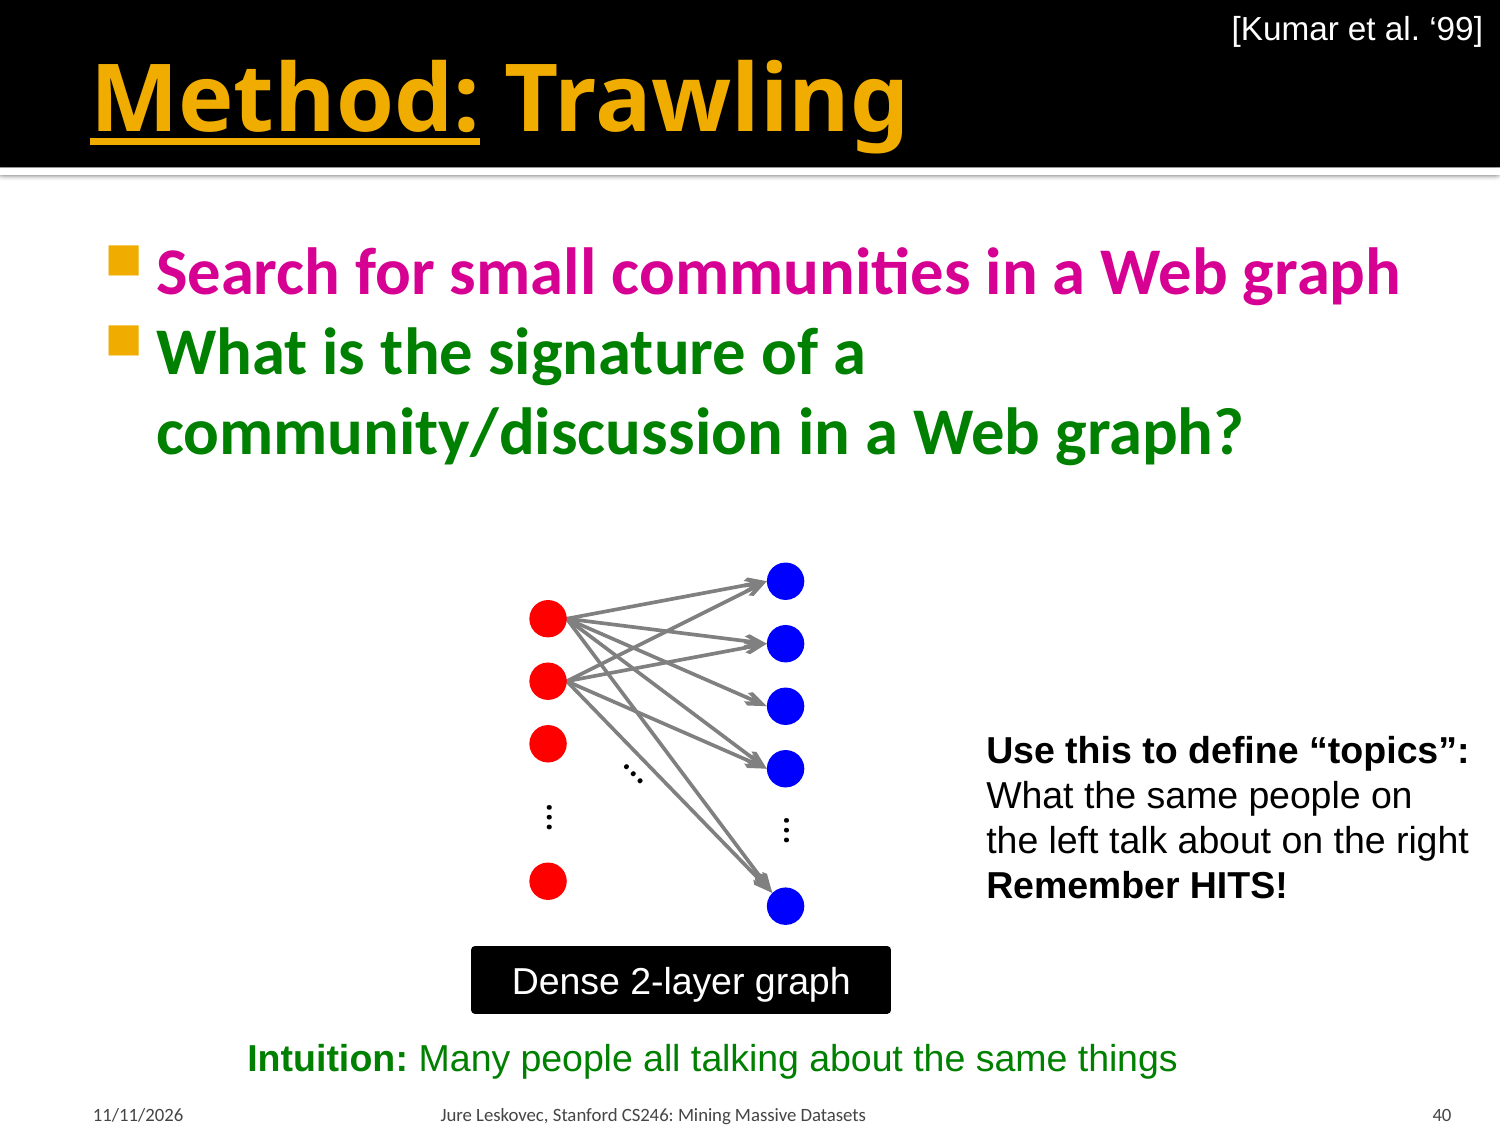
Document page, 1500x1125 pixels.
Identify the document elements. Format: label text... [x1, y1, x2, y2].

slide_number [75, 1080, 425, 1125]
text_box [525, 721, 559, 767]
text_box [763, 558, 809, 604]
text_box [777, 746, 809, 792]
text_box [762, 883, 809, 929]
title Method: Trawling [75, 12, 1425, 175]
text_box [Kumar et al. ‘99] [1216, 0, 1499, 55]
text_box [525, 858, 562, 904]
text_box [525, 658, 559, 704]
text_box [566, 581, 767, 643]
text_box [776, 621, 809, 667]
text_box … [777, 800, 804, 860]
text_box [777, 683, 809, 729]
slide_number 40 [1345, 1080, 1467, 1125]
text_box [566, 643, 767, 679]
footer Jure Leskovec, Stanford CS246: Mining Massive Datasets [433, 1080, 1337, 1125]
text_box [525, 596, 560, 642]
text_box Dense 2-layer graph [471, 946, 891, 1014]
text_box … [506, 788, 560, 848]
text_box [566, 681, 773, 893]
list Search for small communities in a Web graph What is the signature of a community/discussion in a Web graph? [75, 212, 1425, 1075]
text_box Intuition: Many people all talking about the same things [174, 1026, 1250, 1087]
text_box Use this to define “topics”: What the same people on the left talk about on the right Remember HITS! [971, 719, 1485, 914]
